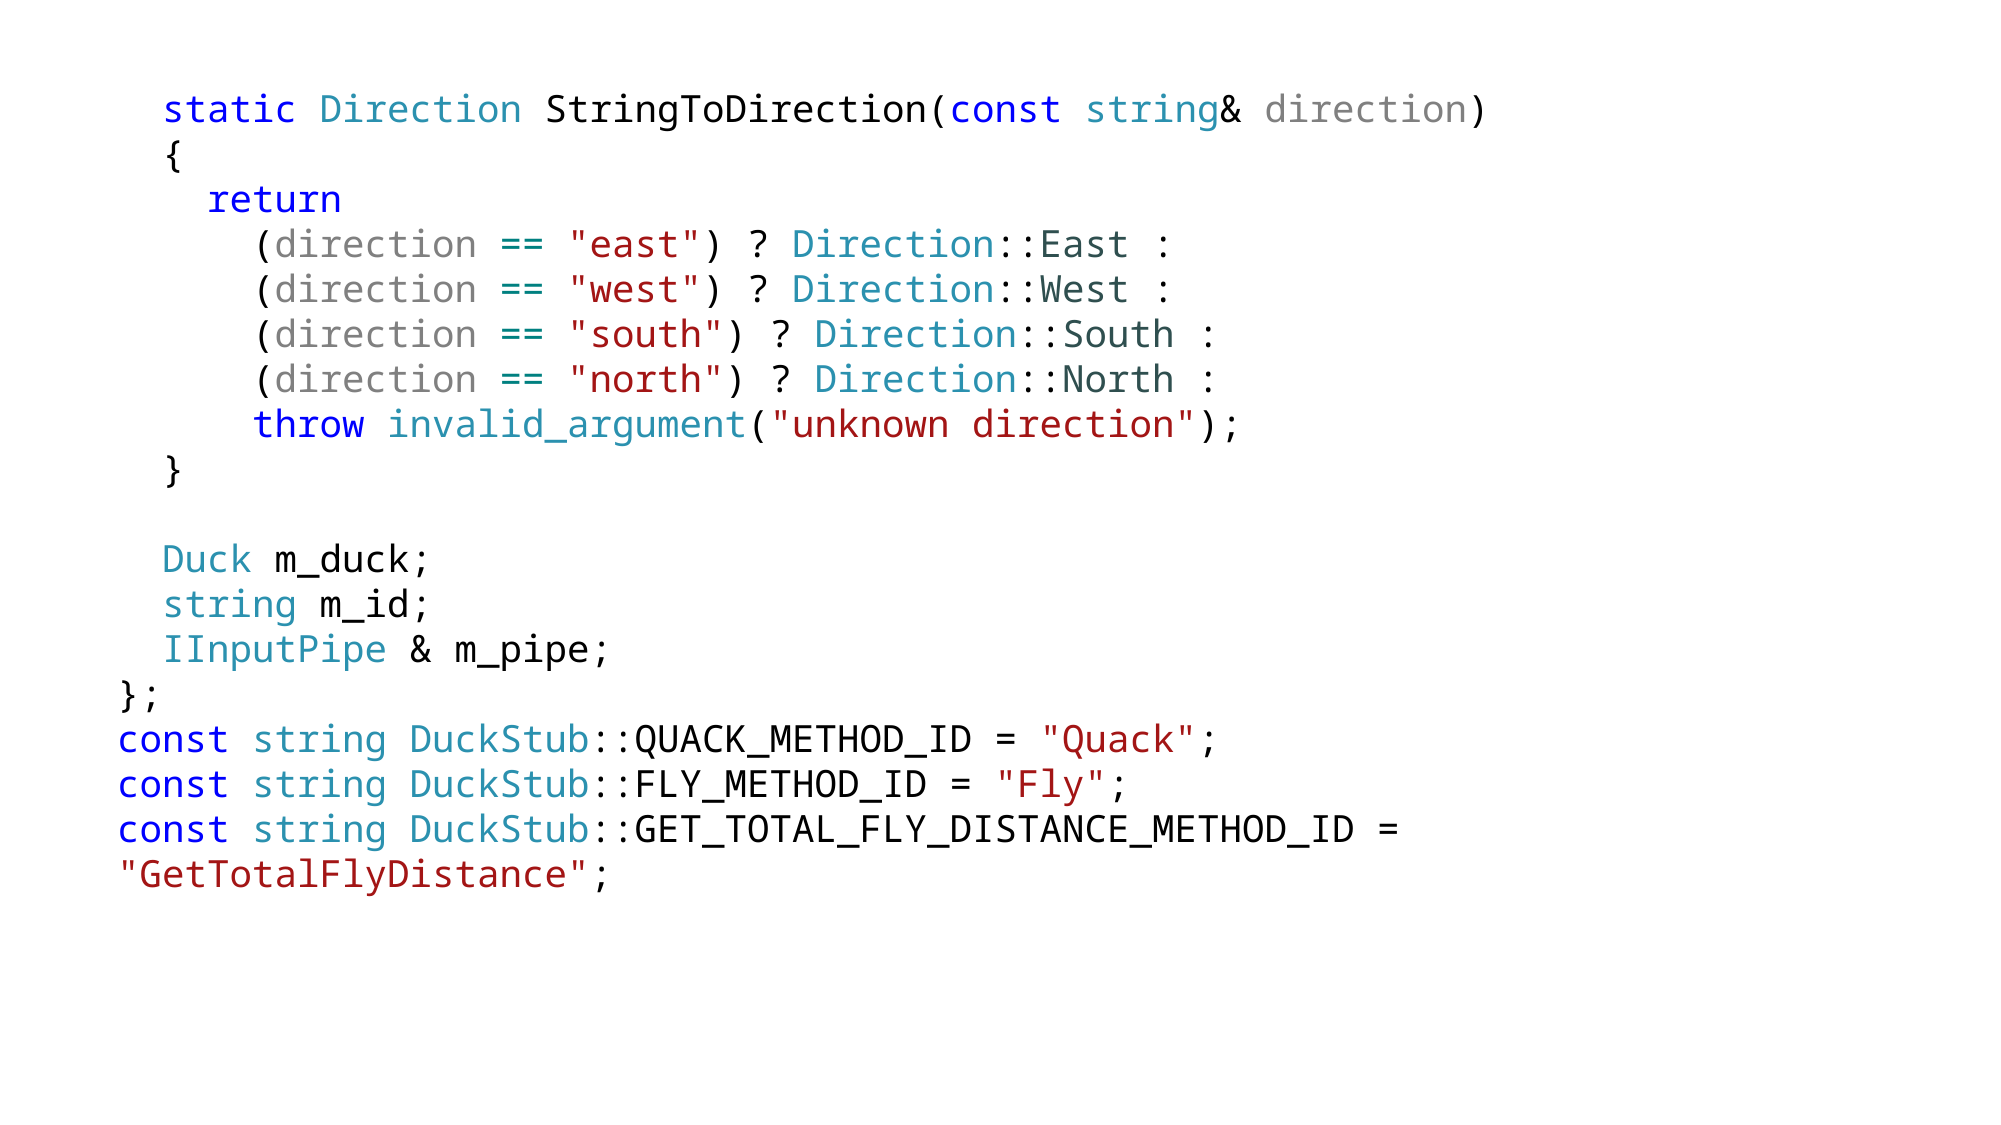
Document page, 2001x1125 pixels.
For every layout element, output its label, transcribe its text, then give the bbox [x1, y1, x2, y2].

text_box static Direction StringToDirection(const string& direction) { return (direction == "east") ? Direction::East : (direction == "west") ? Direction::West : (direction == "south") ? Direction::South : (direction == "north") ? Direction::North : throw invalid_argument("unknown direction"); } Duck m_duck; string m_id; IInputPipe & m_pipe; }; const string DuckStub::QUACK_METHOD_ID = "Quack"; const string DuckStub::FLY_METHOD_ID = "Fly"; const string DuckStub::GET_TOTAL_FLY_DISTANCE_METHOD_ID = "GetTotalFlyDistance"; [102, 78, 1886, 903]
